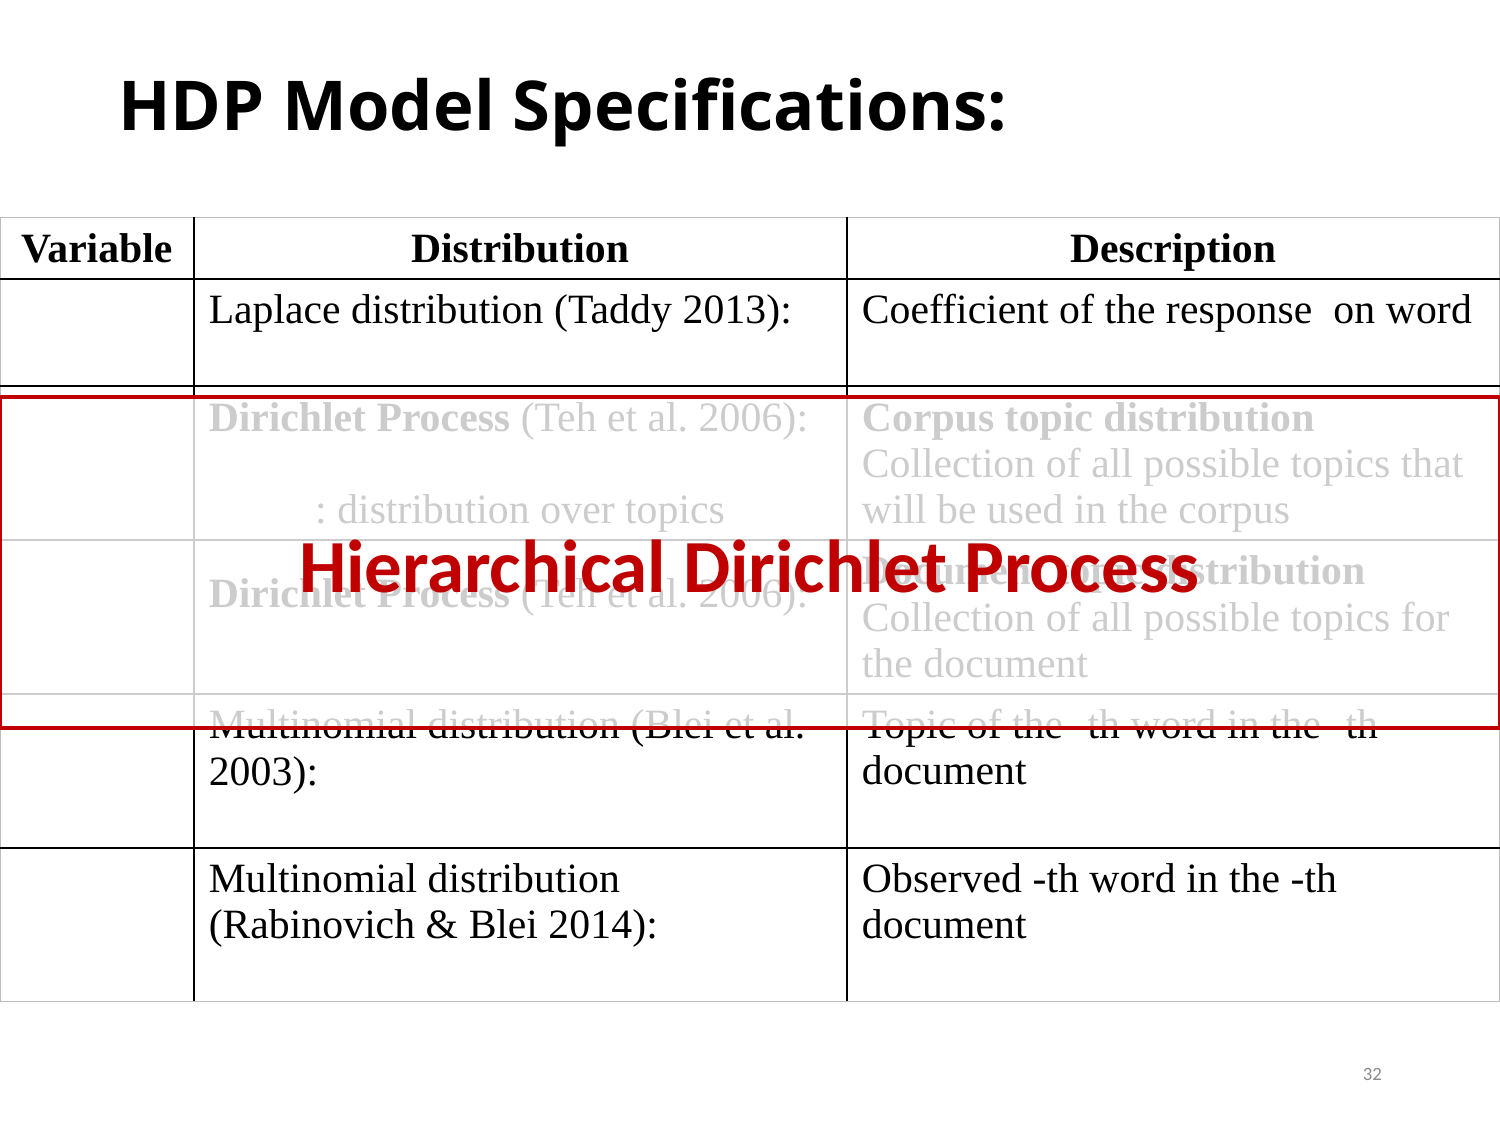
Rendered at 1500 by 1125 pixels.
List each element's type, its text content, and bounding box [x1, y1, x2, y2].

slide_number 32 [1059, 1042, 1397, 1103]
title HDP Model Specifications: [103, 0, 1397, 217]
text_box Hierarchical Dirichlet Process [0, 396, 1500, 729]
